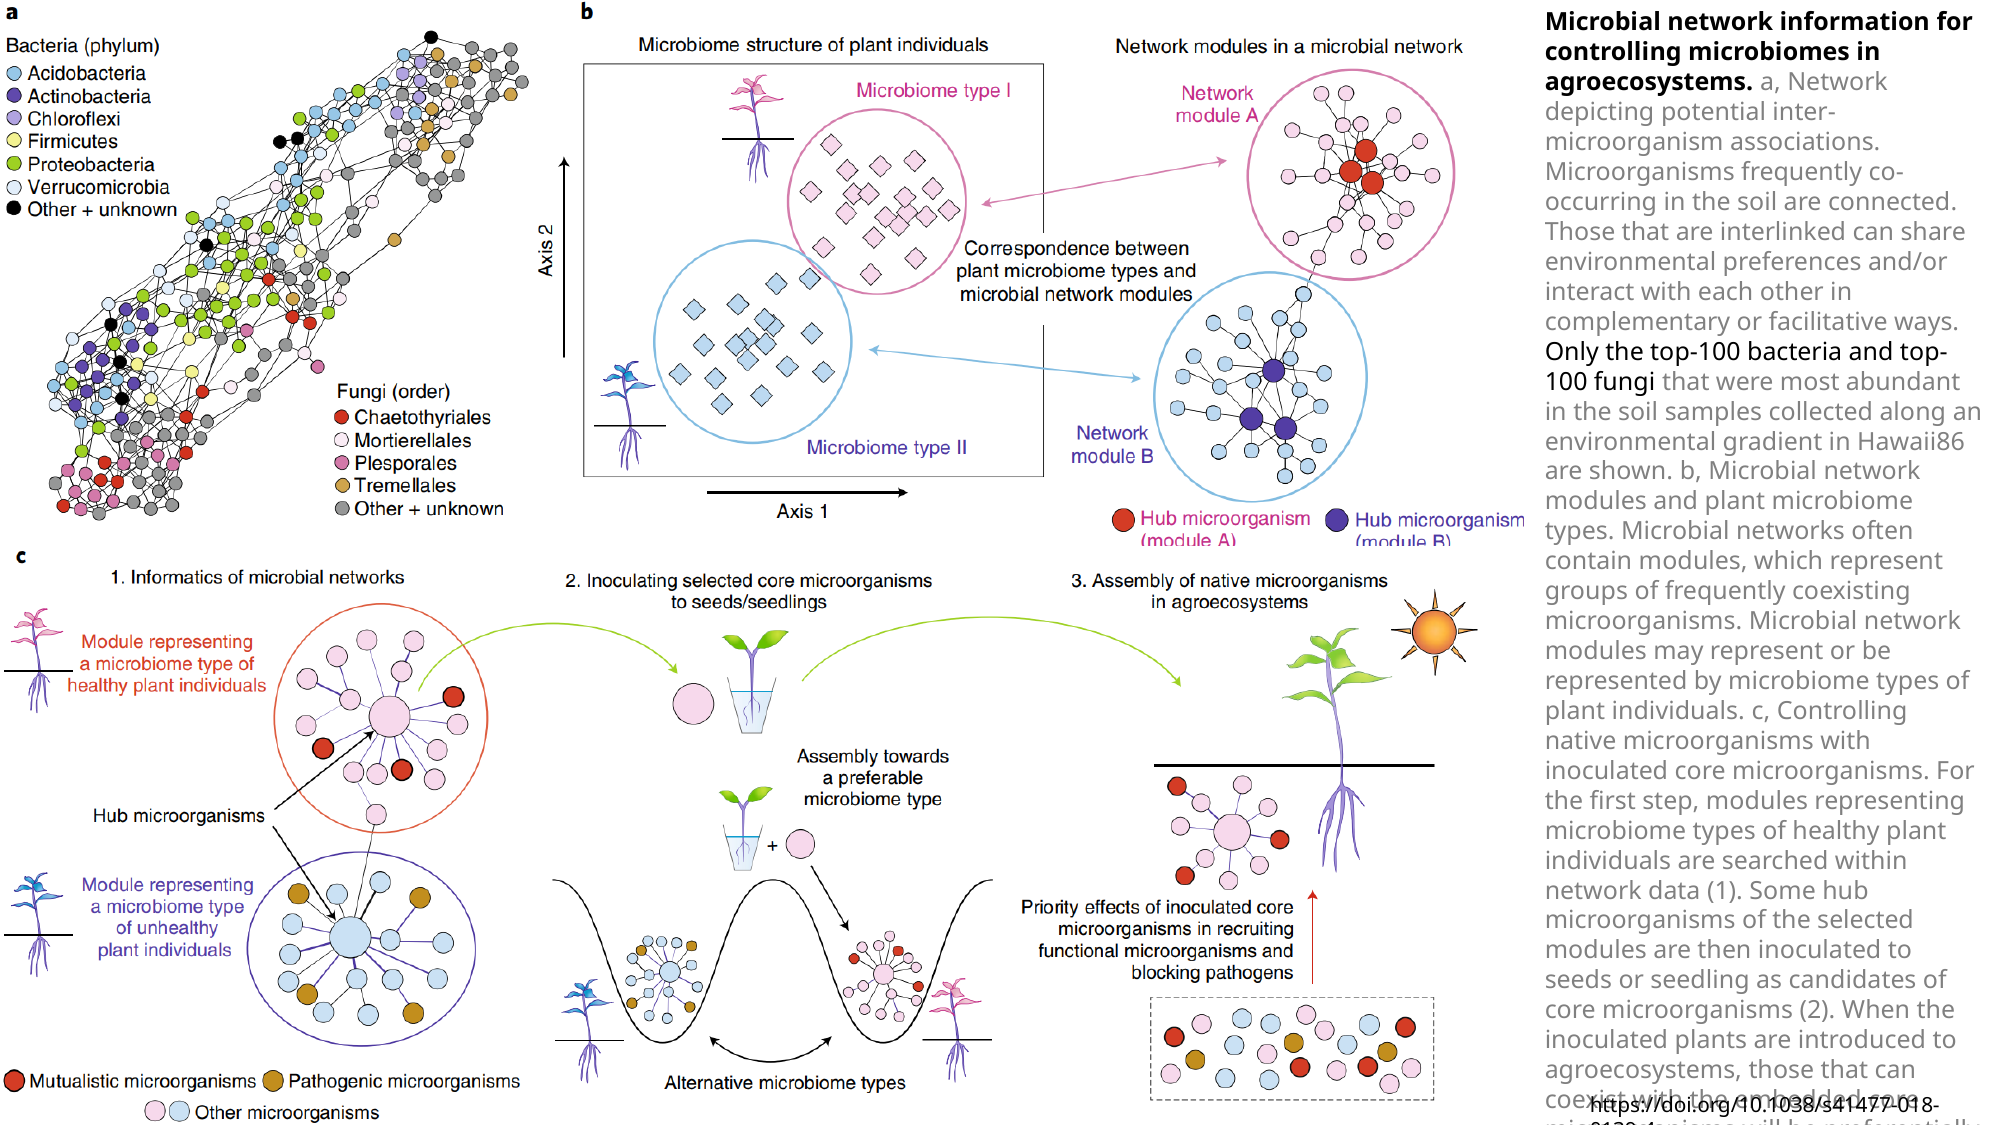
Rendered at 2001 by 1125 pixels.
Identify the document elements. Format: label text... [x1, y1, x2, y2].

picture [0, 0, 1531, 1125]
text_box https://doi.org/10.1038/s41477-018-0139-4 [1575, 1084, 2000, 1125]
text_box Microbial network information for controlling microbiomes in agroecosystems. a, Network depicting potential inter-microorganism associations. Microorganisms frequently co-occurring in the soil are connected. Those that are interlinked can share environmental preferences and/or interact with each other in complementary or facilitative ways. Only the top-100 bacteria and top-100 fungi that were most abundant in the soil samples collected along an environmental gradient in Hawaii86 are shown. b, Microbial network modules and plant microbiome types. Microbial networks often contain modules, which represent groups of frequently coexisting microorganisms. Microbial network modules may represent or be represented by microbiome types of plant individuals. c, Controlling native microorganisms with inoculated core microorganisms. For the first step, modules representing microbiome types of healthy plant individuals are searched within network data (1). Some hub microorganisms of the selected modules are then inoculated to seeds or seedling as candidates of core microorganisms (2). When the inoculated plants are introduced to agroecosystems, those that can coexist with the embedded core microorganisms will be preferentially recruited from the pool of indigenous microorganisms (3) [1530, 0, 2000, 1125]
